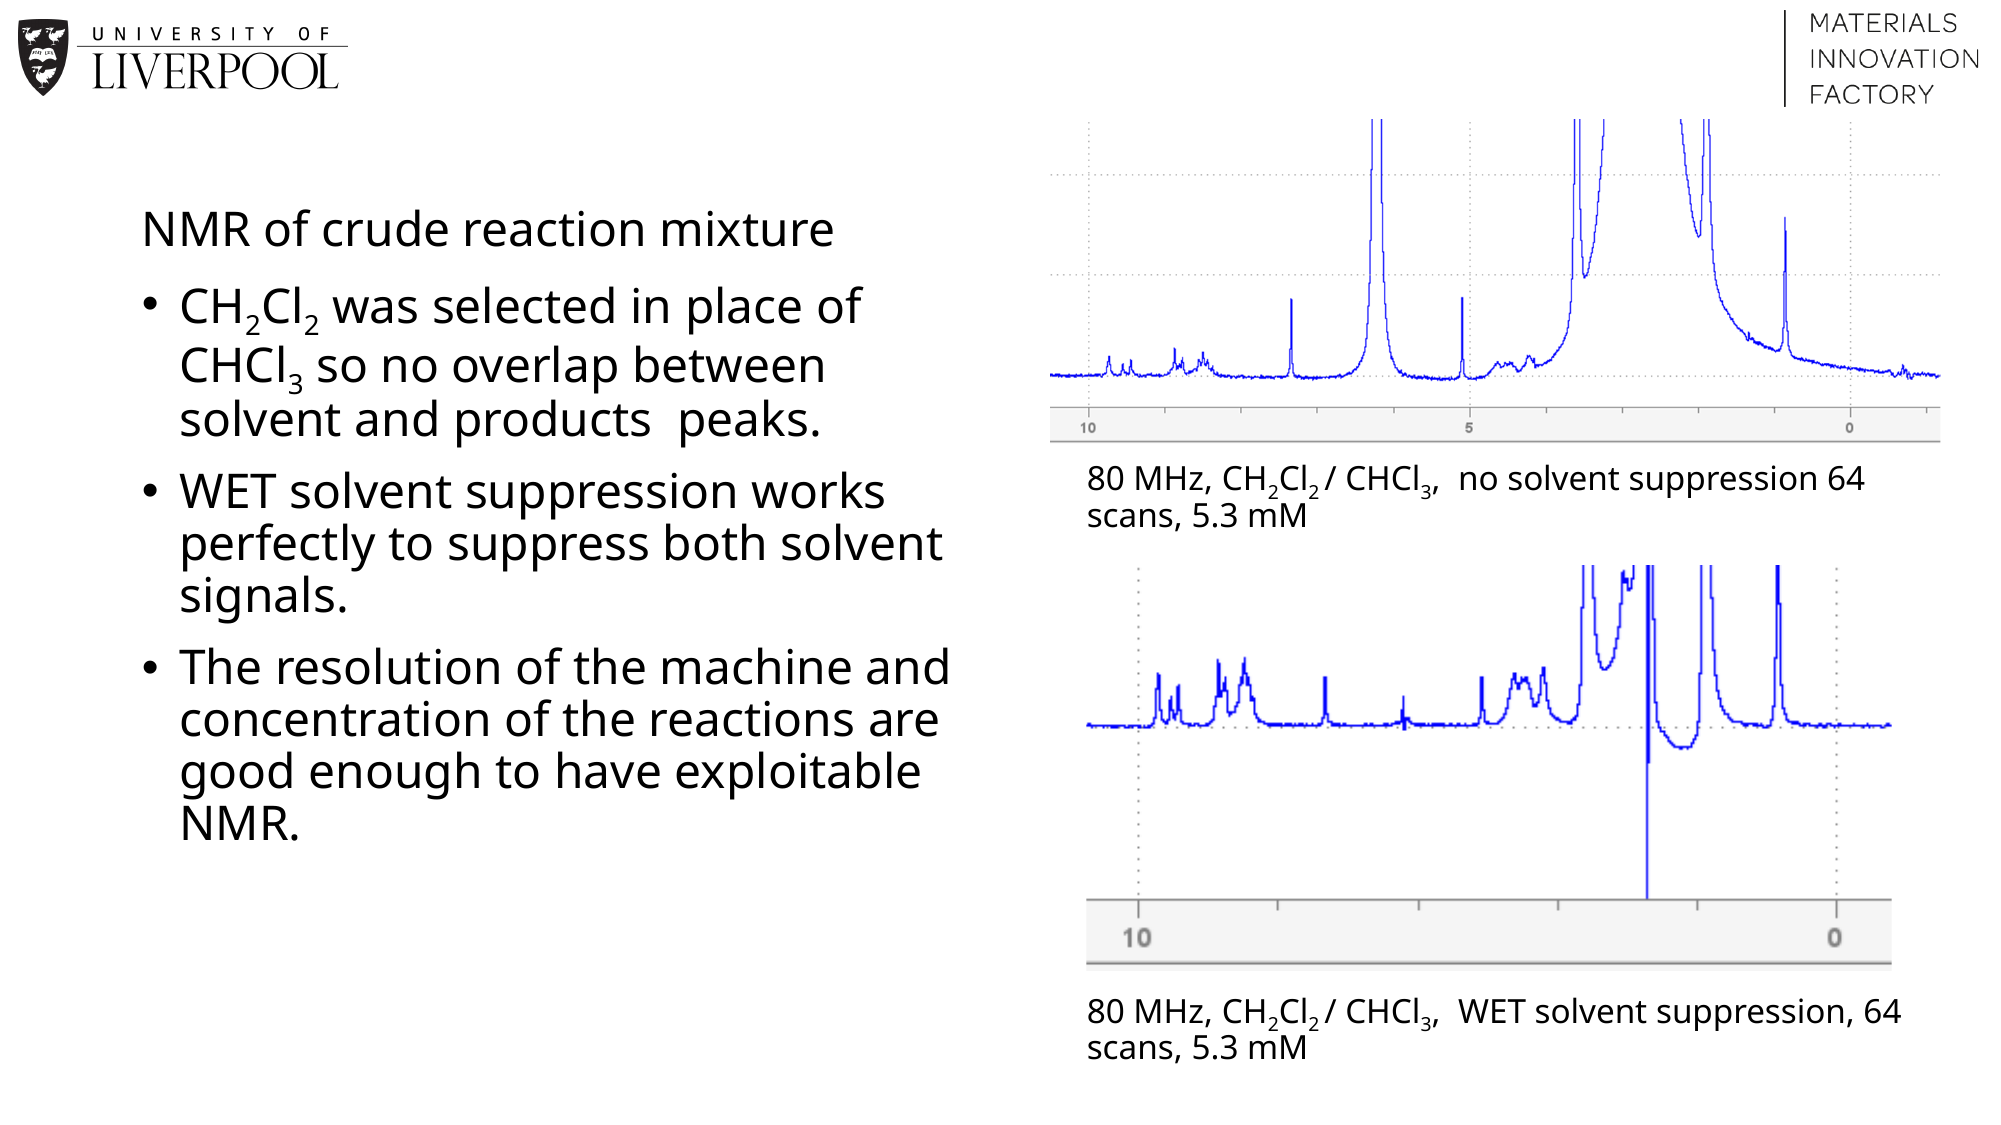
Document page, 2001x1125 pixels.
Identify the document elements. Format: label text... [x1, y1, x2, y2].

picture [1049, 119, 1941, 444]
text_box 80 MHz, CH2Cl2 / CHCl3, WET solvent suppression, 64 scans, 5.3 mM [1071, 982, 1945, 1121]
picture [1086, 565, 1892, 971]
text_box 80 MHz, CH2Cl2 / CHCl3, no solvent suppression 64 scans, 5.3 mM [1071, 450, 1945, 566]
picture [18, 19, 348, 96]
picture [1784, 9, 1982, 107]
text_box NMR of crude reaction mixture CH2Cl2 was selected in place of CHCl3 so no overlap between solvent and products peaks. WET solvent suppression works perfectly to suppress both solvent signals. The resolution of the machine and concentration of the reactions are good enough to have exploitable NMR. [126, 162, 1000, 954]
